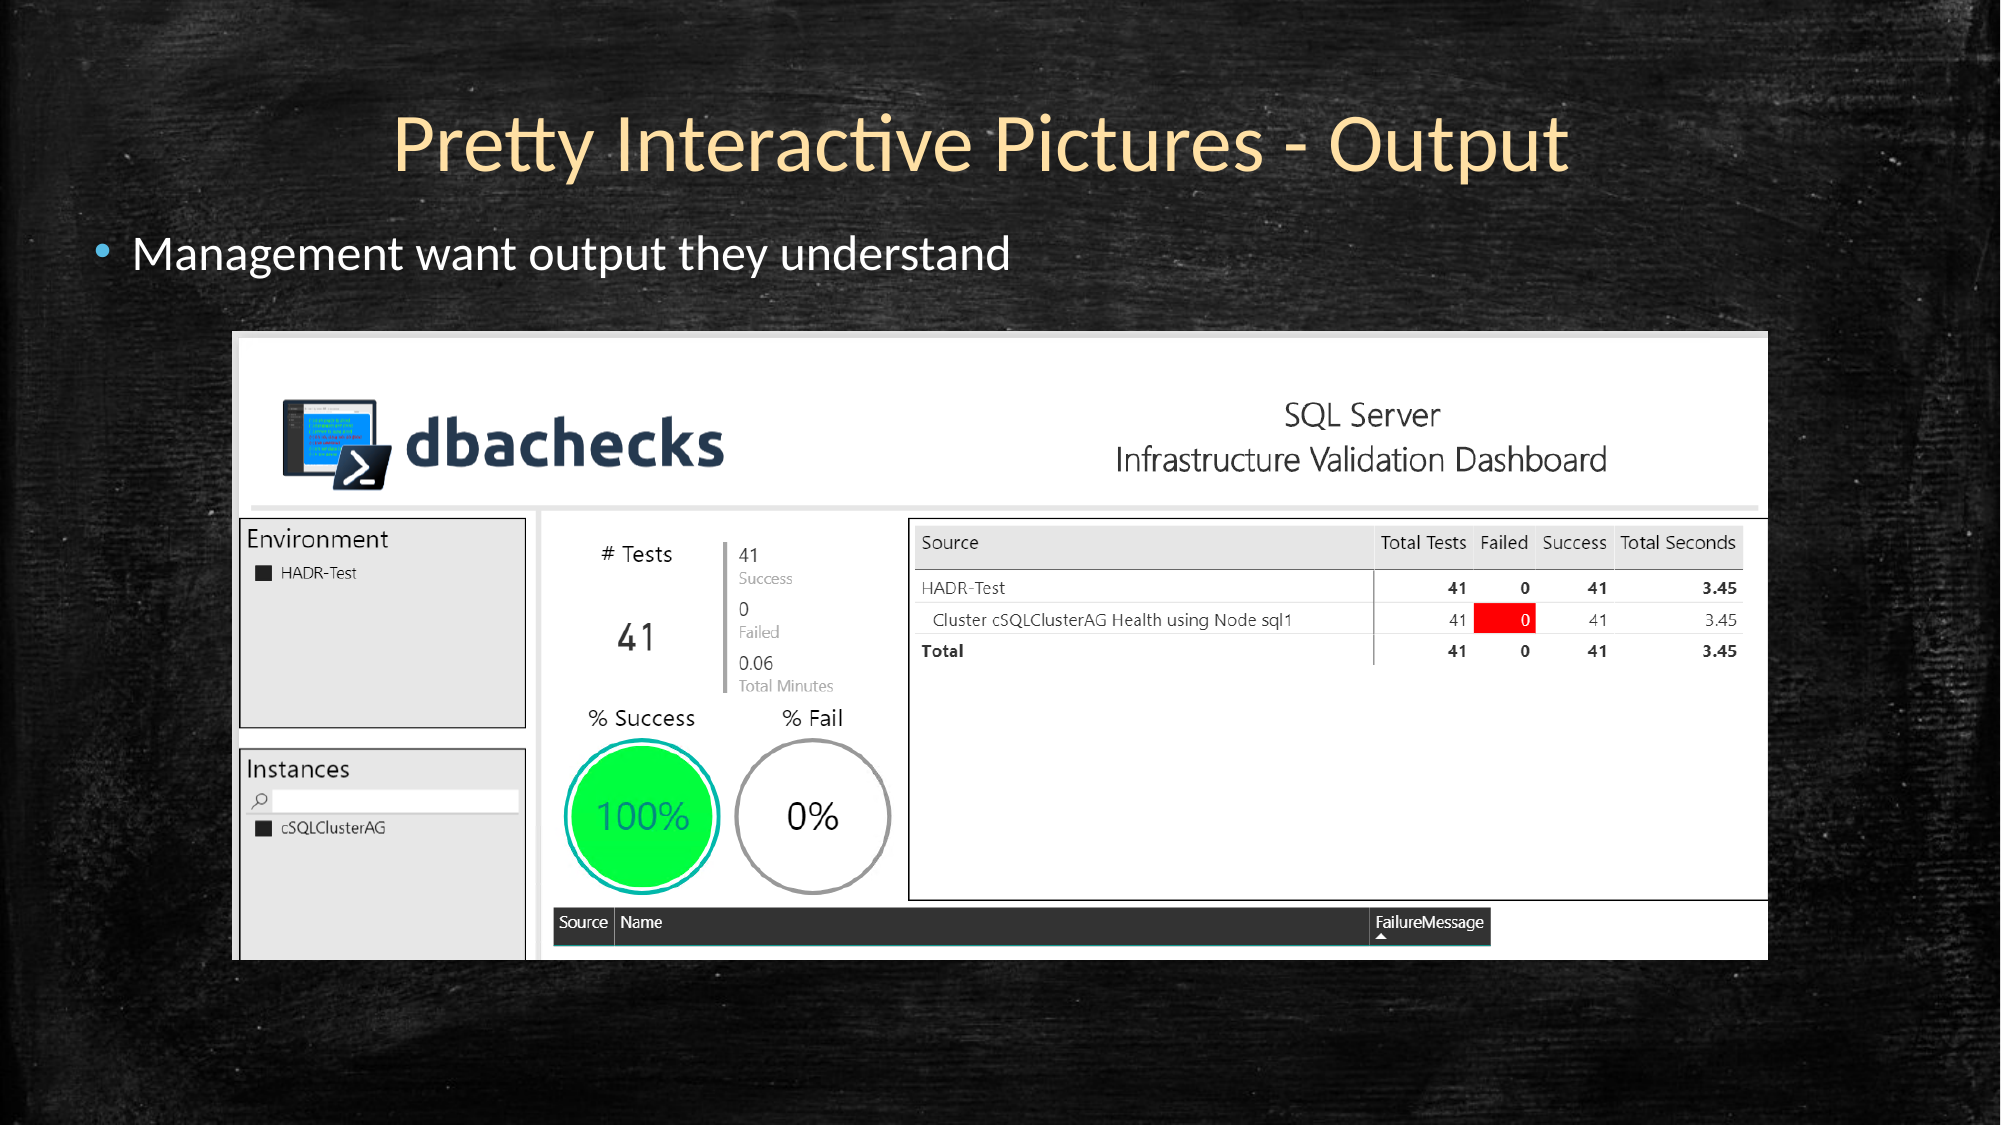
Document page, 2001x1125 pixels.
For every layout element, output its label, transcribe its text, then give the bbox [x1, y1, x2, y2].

list Management want output they understand [78, 161, 1922, 929]
picture [232, 331, 1768, 960]
title Pretty Interactive Pictures - Output [377, 71, 1623, 197]
